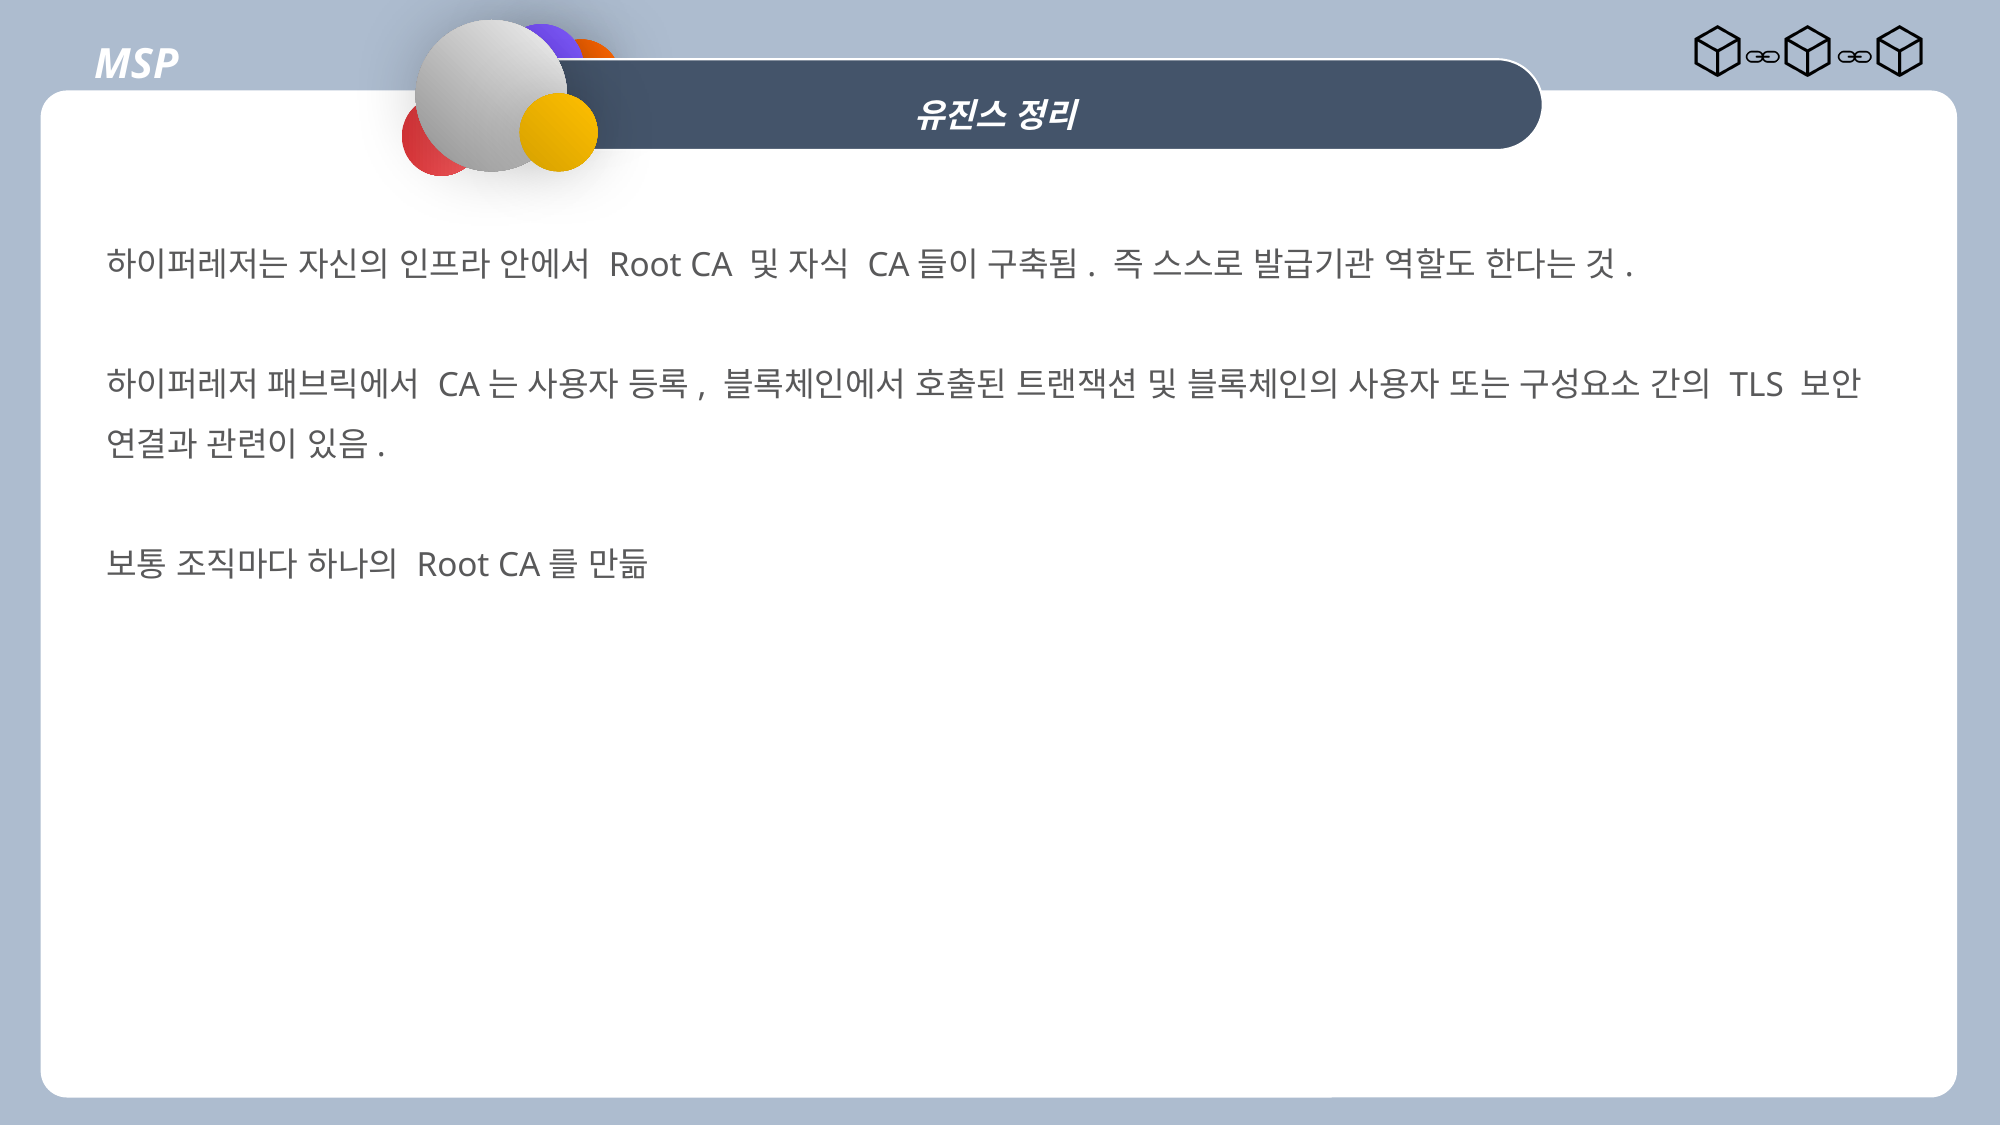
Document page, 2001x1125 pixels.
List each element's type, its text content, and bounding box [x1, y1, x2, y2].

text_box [1691, 25, 1926, 77]
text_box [335, 521, 441, 639]
text_box [39, 89, 1959, 1099]
text_box 하이퍼레저는 자신의 인프라 안에서 Root CA 및 자식 CA들이 구축됨. 즉 스스로 발급기관 역할도 한다는 것. 하이퍼레저 패브릭에서 CA는 사용자 등록, 블록체인에서 호출된 트랜잭션 및 블록체인의 사용자 또는 구성요소 간의 TLS 보안 연결과 관련이 있음. 보통 조직마다 하나의 Root CA를 만듦 [91, 215, 1960, 650]
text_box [401, 19, 1543, 176]
text_box MSP [79, 4, 402, 94]
